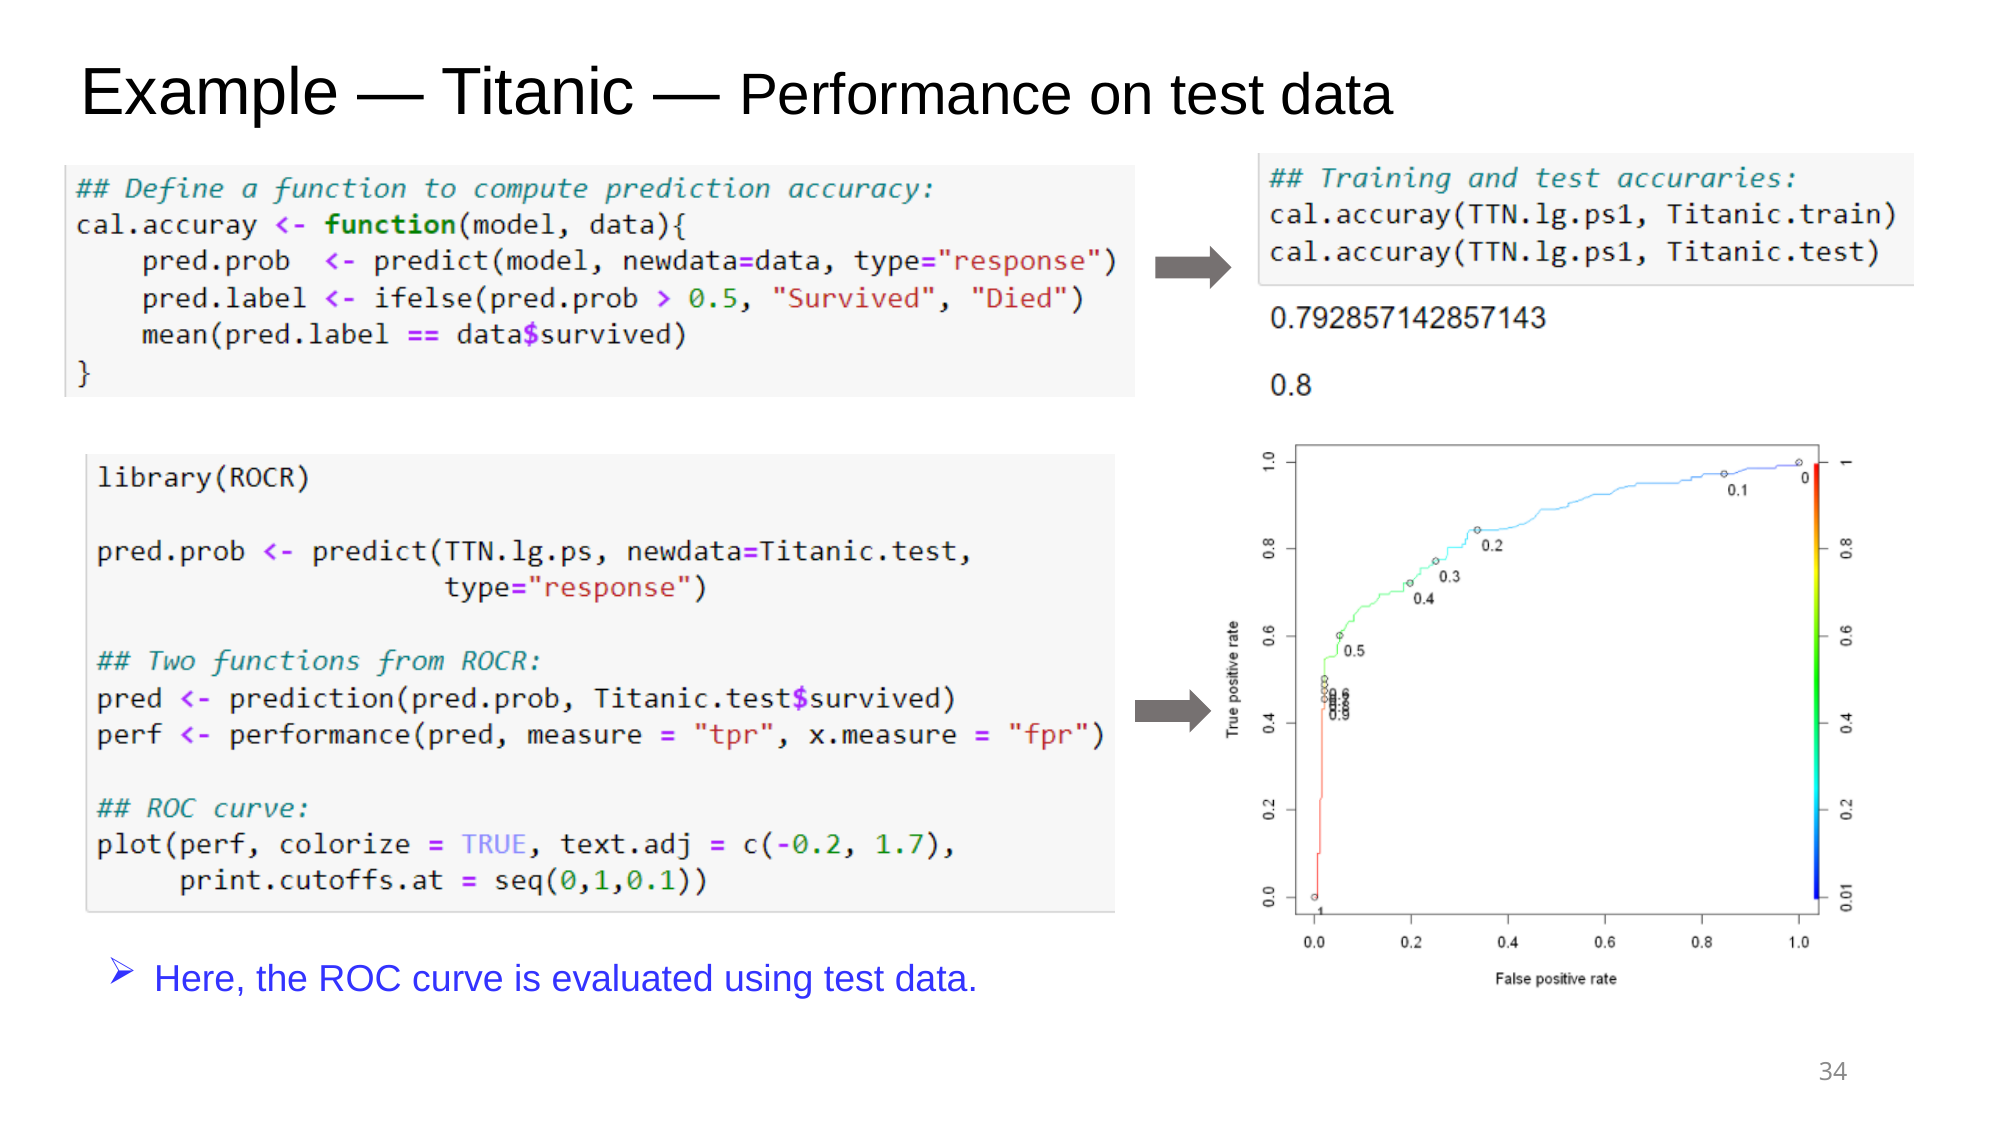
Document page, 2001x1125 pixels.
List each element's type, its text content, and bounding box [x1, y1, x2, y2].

picture [1252, 153, 1914, 410]
picture [78, 454, 1115, 924]
text_box [1134, 686, 1207, 736]
text_box [1154, 243, 1234, 292]
text_box Example — Titanic — Performance on test data [78, 6, 1887, 128]
picture [1207, 430, 1867, 1001]
text_box Here, the ROC curve is evaluated using test data. [92, 924, 1067, 1006]
picture [57, 165, 1135, 397]
slide_number 34 [1412, 1042, 1863, 1103]
